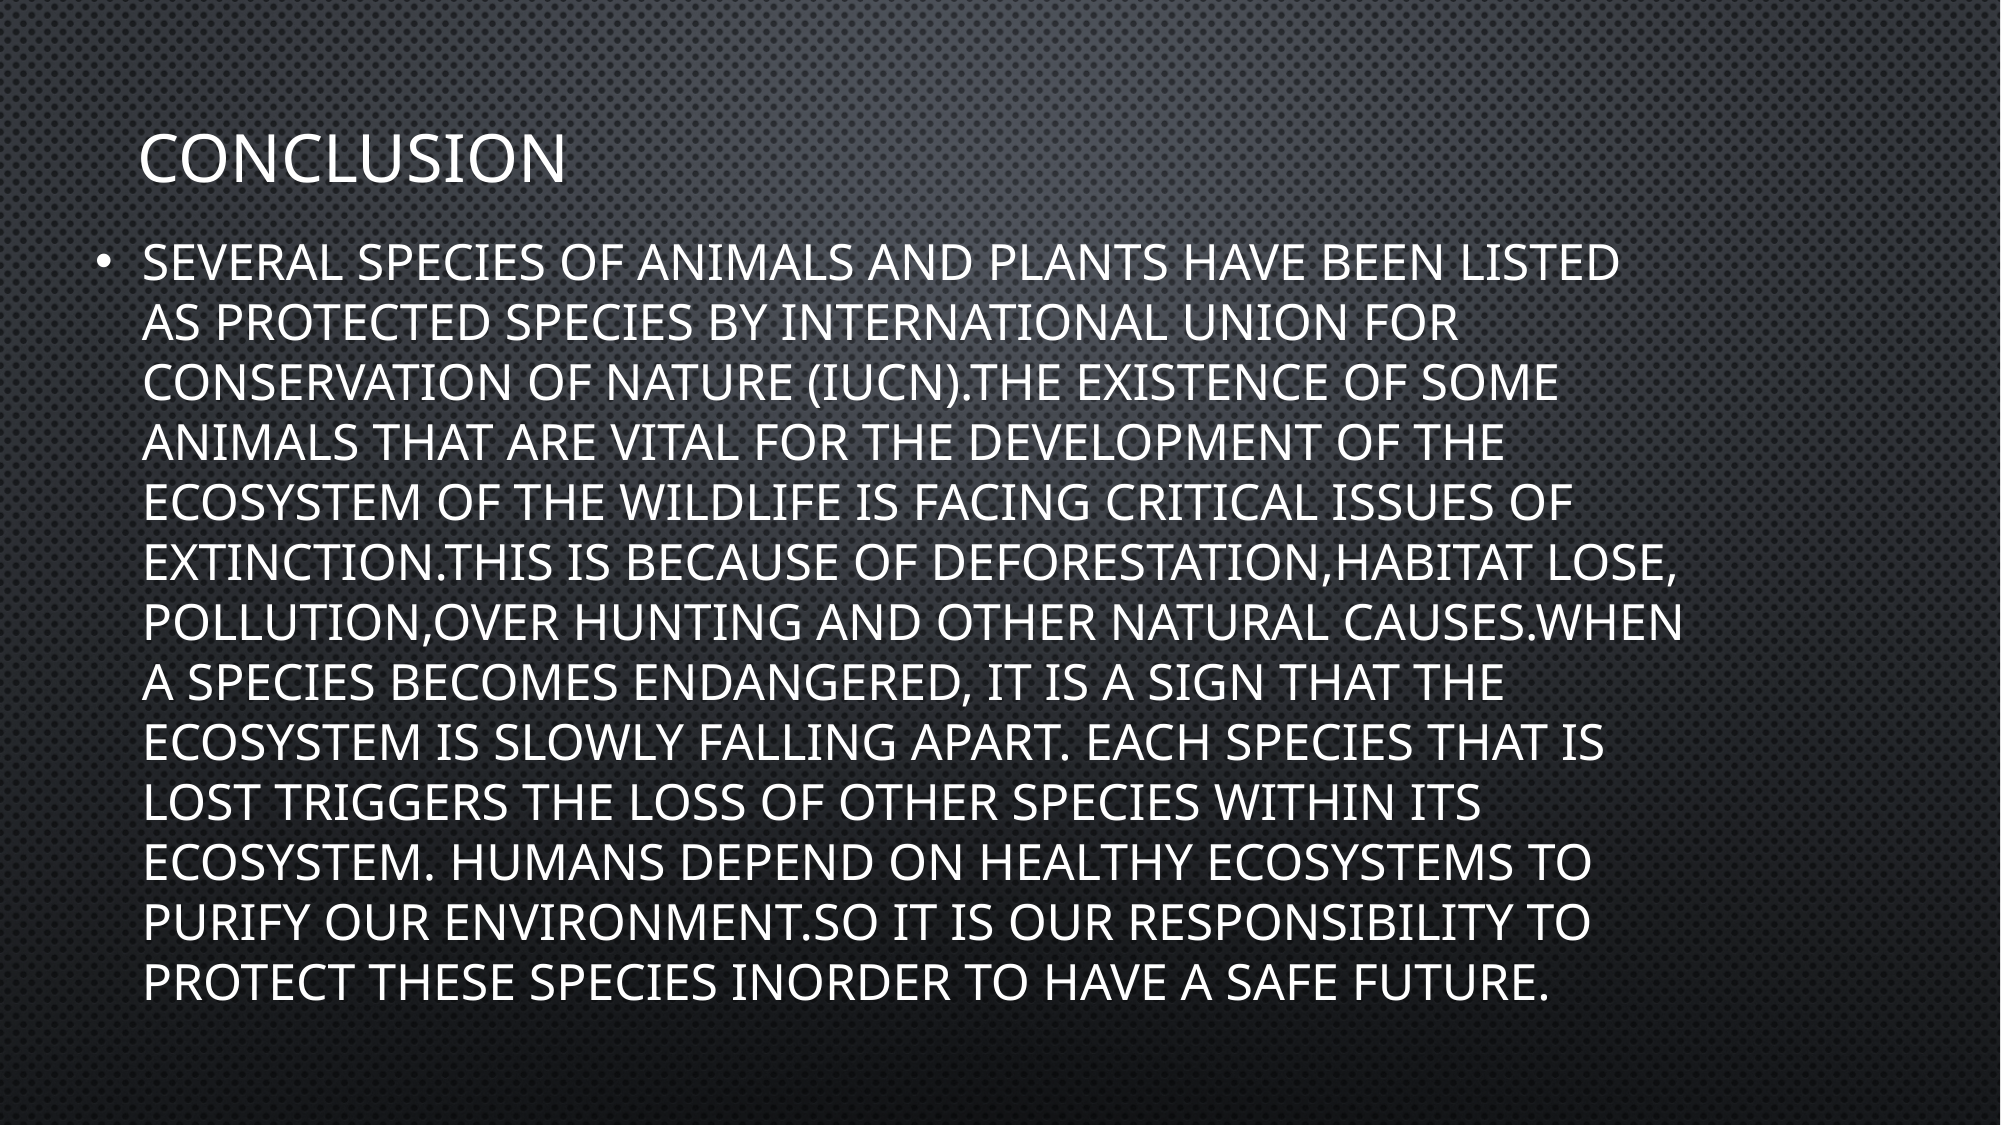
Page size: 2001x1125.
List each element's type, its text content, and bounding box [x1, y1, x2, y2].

title CONCLUSION [122, 0, 1748, 313]
list Several species of animals and plants have been listed as protected species by International union for conservation of nature (IUCN).The existence of some animals that are vital for the development of the ecosystem of the wildlife is facing critical issues of extinction.This is because of deforestation,habitat lose, pollution,over hunting and other natural causes.When a species becomes endangered, it is a sign that the ecosystem is slowly falling apart. Each species that is lost triggers the loss of other species within its ecosystem. Humans depend on healthy ecosystems to purify our environment.so it is our responsibility to protect these species inorder to have a safe future. [80, 364, 1706, 877]
